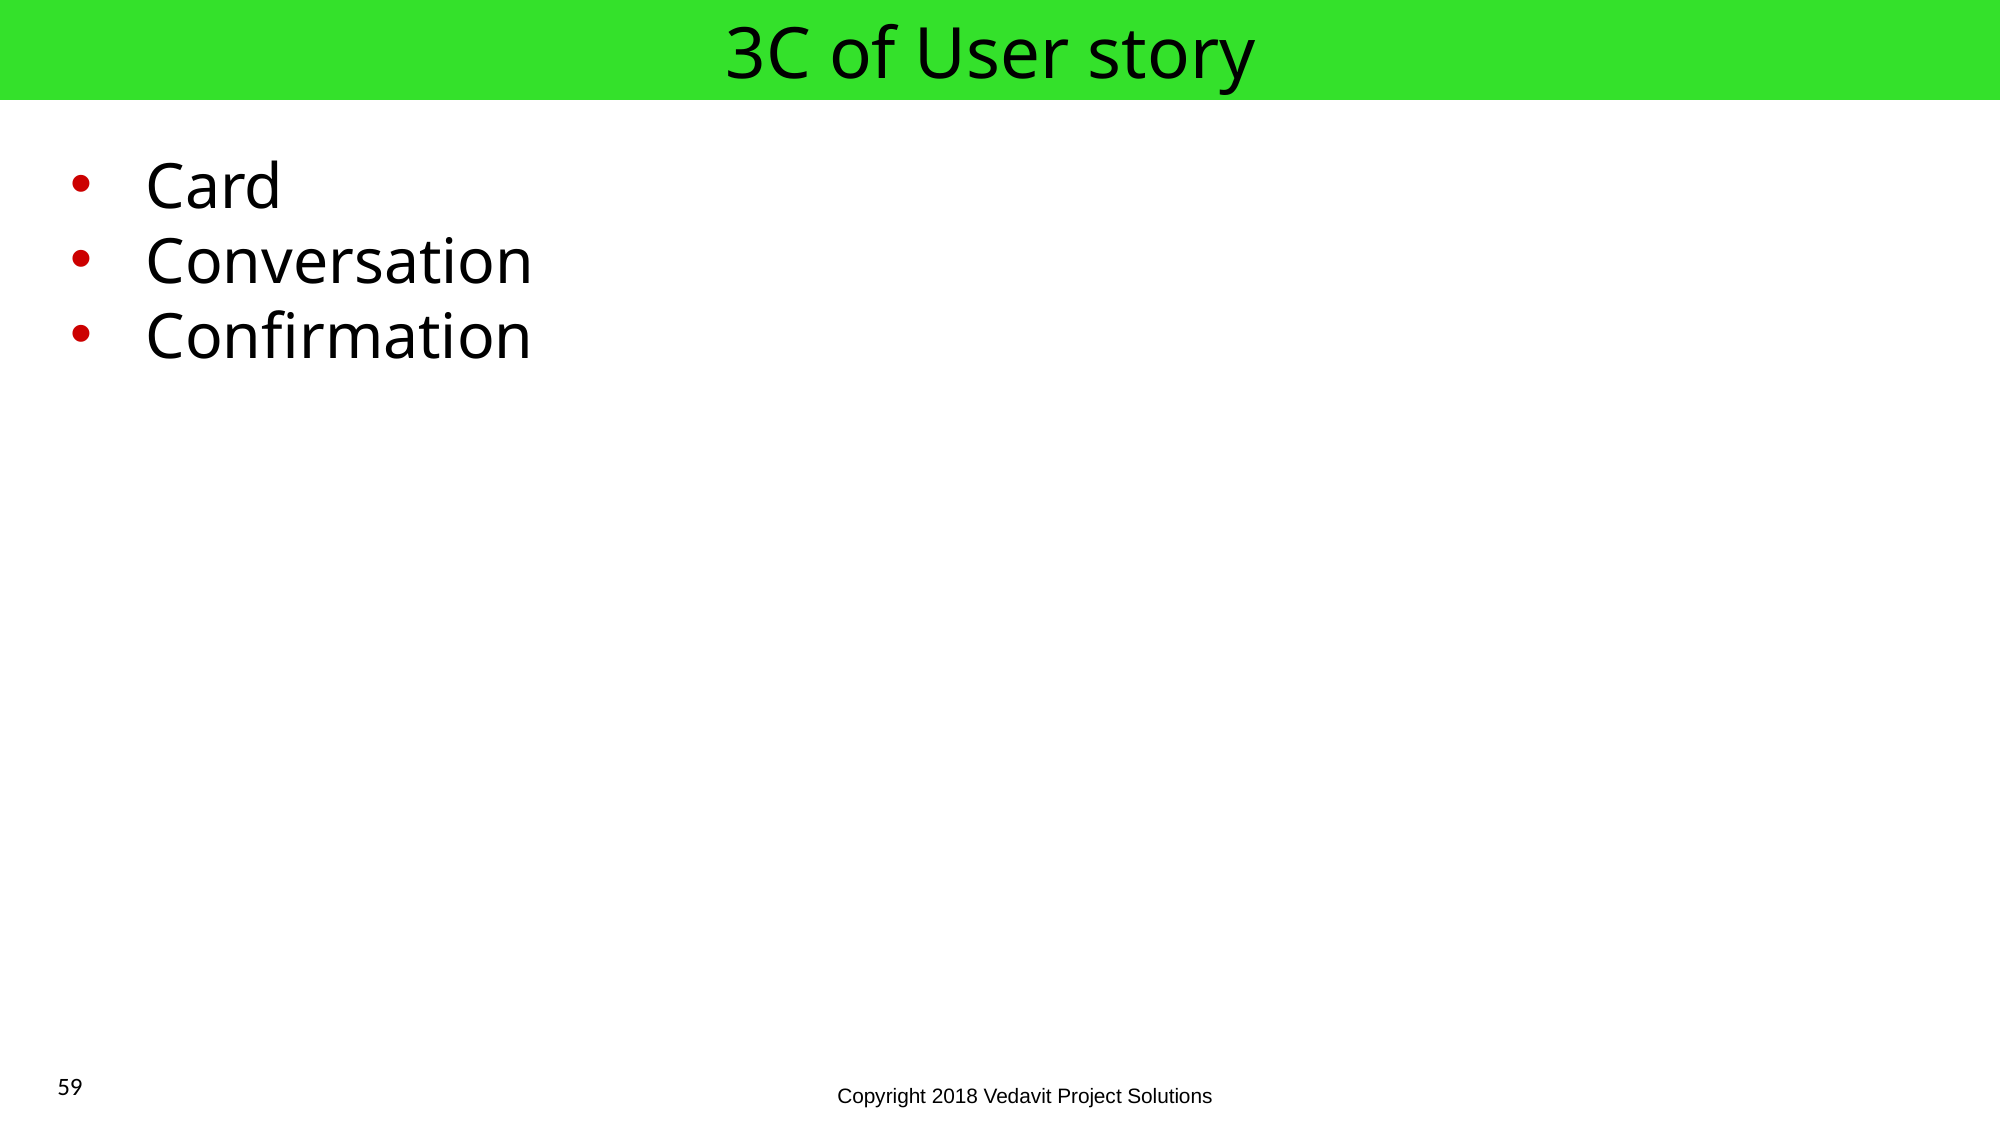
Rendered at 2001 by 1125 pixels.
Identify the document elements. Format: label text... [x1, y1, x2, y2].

slide_number 59 [3, 1055, 137, 1116]
list Card Conversation Confirmation [62, 137, 1938, 1013]
title 3C of User story [0, 0, 2000, 100]
